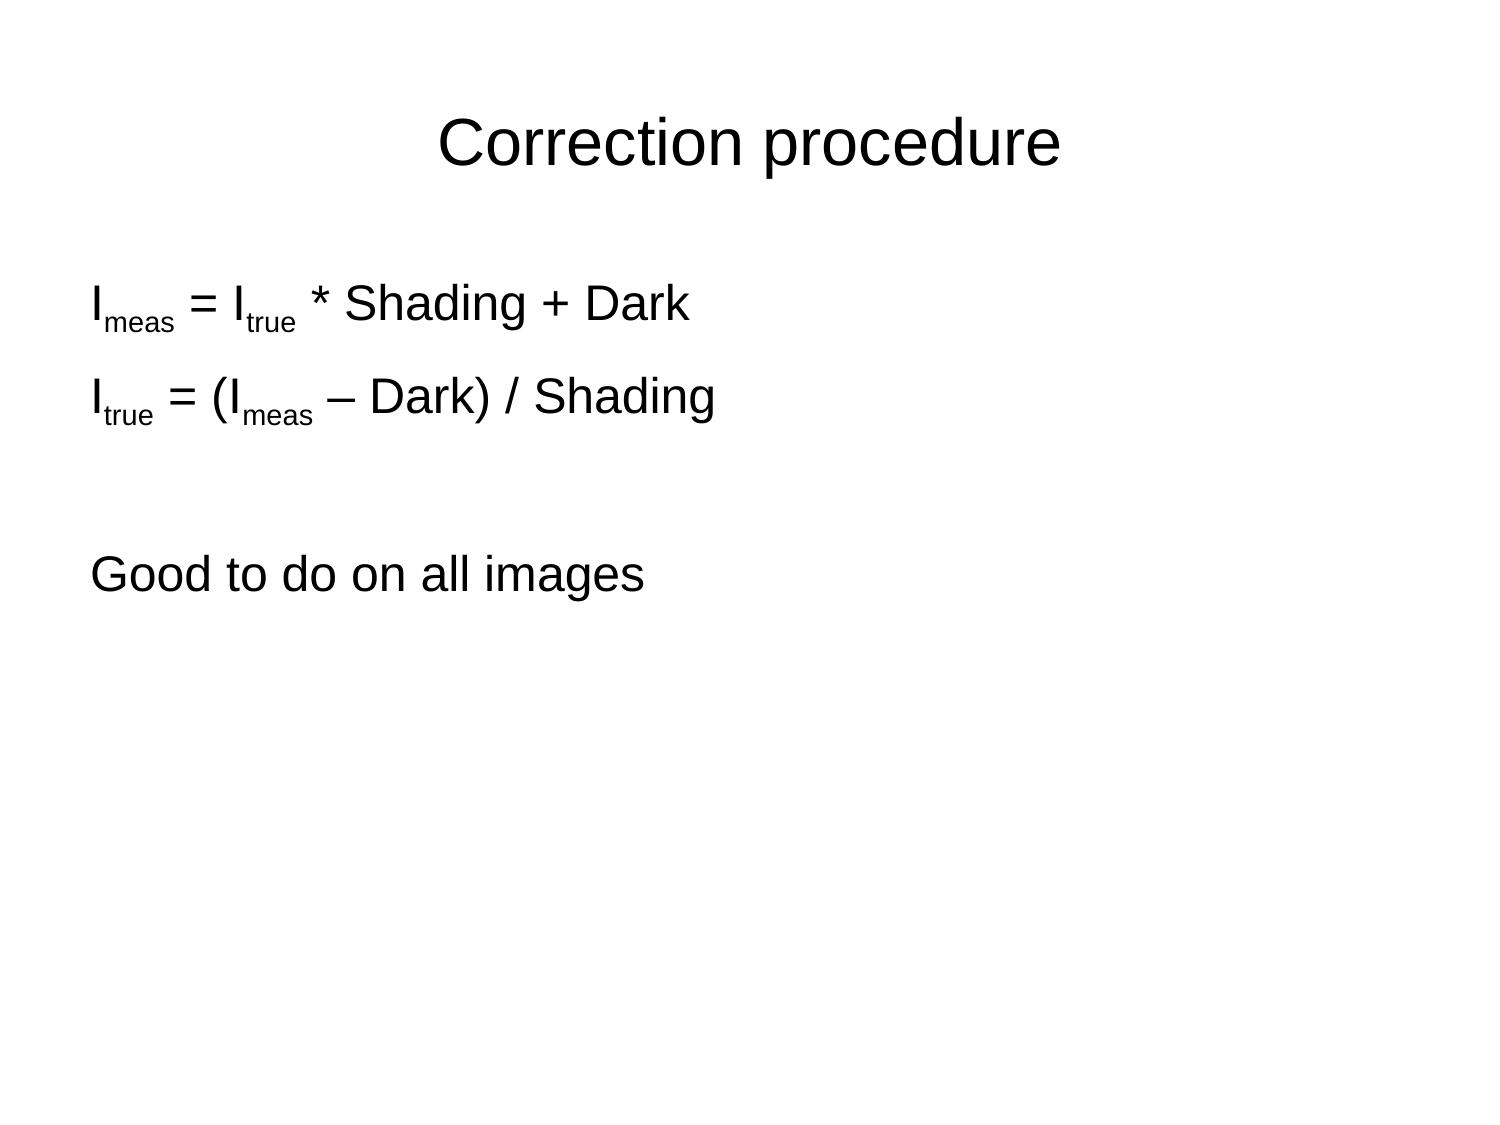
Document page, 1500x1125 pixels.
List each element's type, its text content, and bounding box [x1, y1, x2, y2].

list Imeas = Itrue * Shading + Dark Itrue = (Imeas – Dark) / Shading Good to do on all images [74, 262, 1426, 1006]
title Correction procedure [74, 44, 1426, 233]
